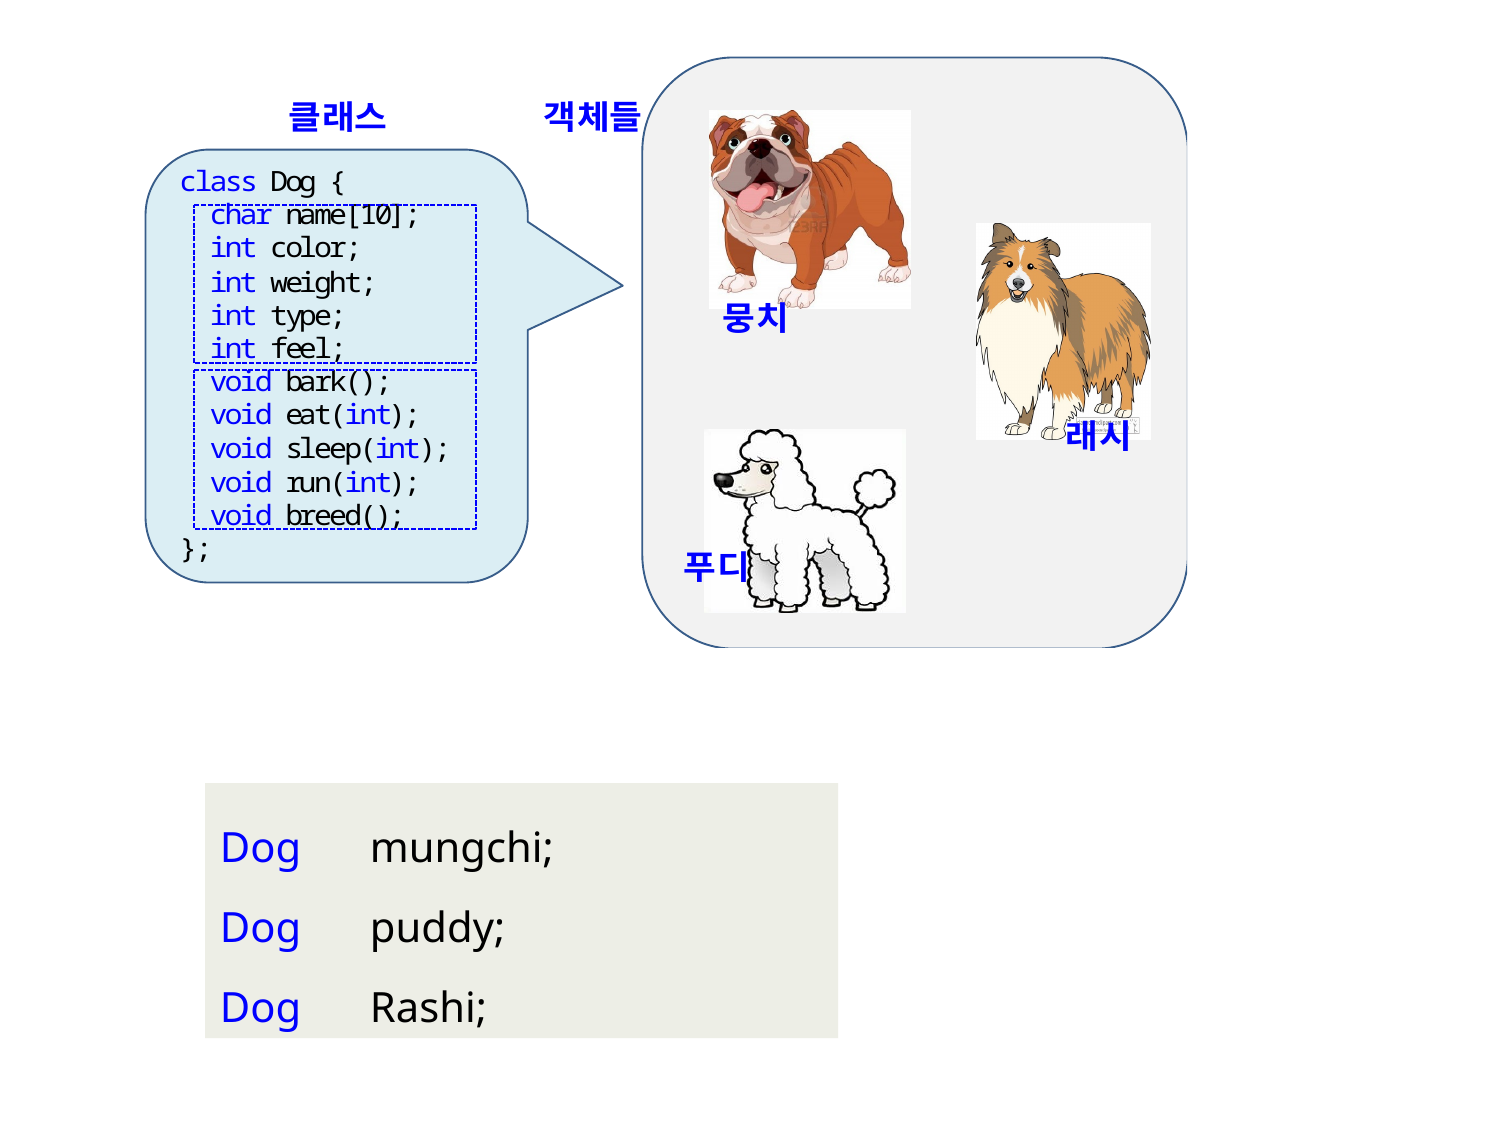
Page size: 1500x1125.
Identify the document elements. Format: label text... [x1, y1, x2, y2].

picture [144, 56, 1188, 649]
text_box Dog mungchi; Dog puddy; Dog Rashi; [205, 783, 839, 1039]
